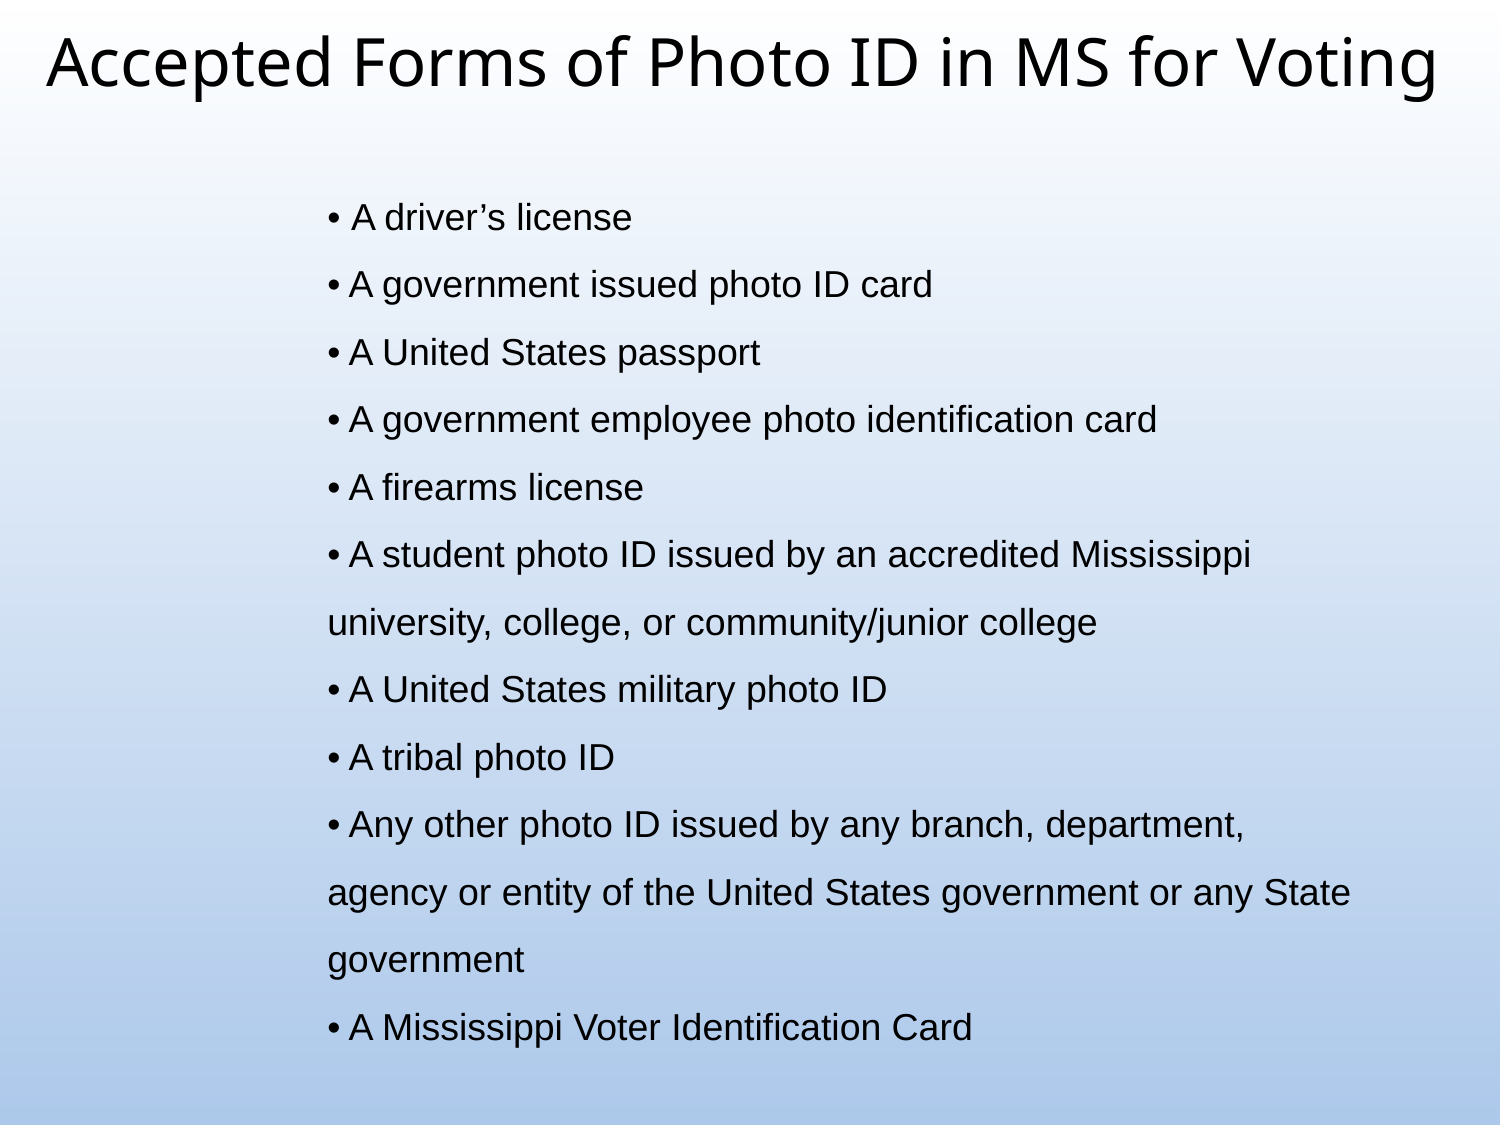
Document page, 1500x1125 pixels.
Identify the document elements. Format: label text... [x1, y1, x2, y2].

text_box Accepted Forms of Photo ID in MS for Voting [24, 12, 1463, 108]
text_box • A driver’s license • A government issued photo ID card • A United States passport • A government employee photo identification card • A firearms license • A student photo ID issued by an accredited Mississippi university, college, or community/junior college • A United States military photo ID • A tribal photo ID • Any other photo ID issued by any branch, department, agency or entity of the United States government or any State government • A Mississippi Voter Identification Card [312, 162, 1388, 1055]
